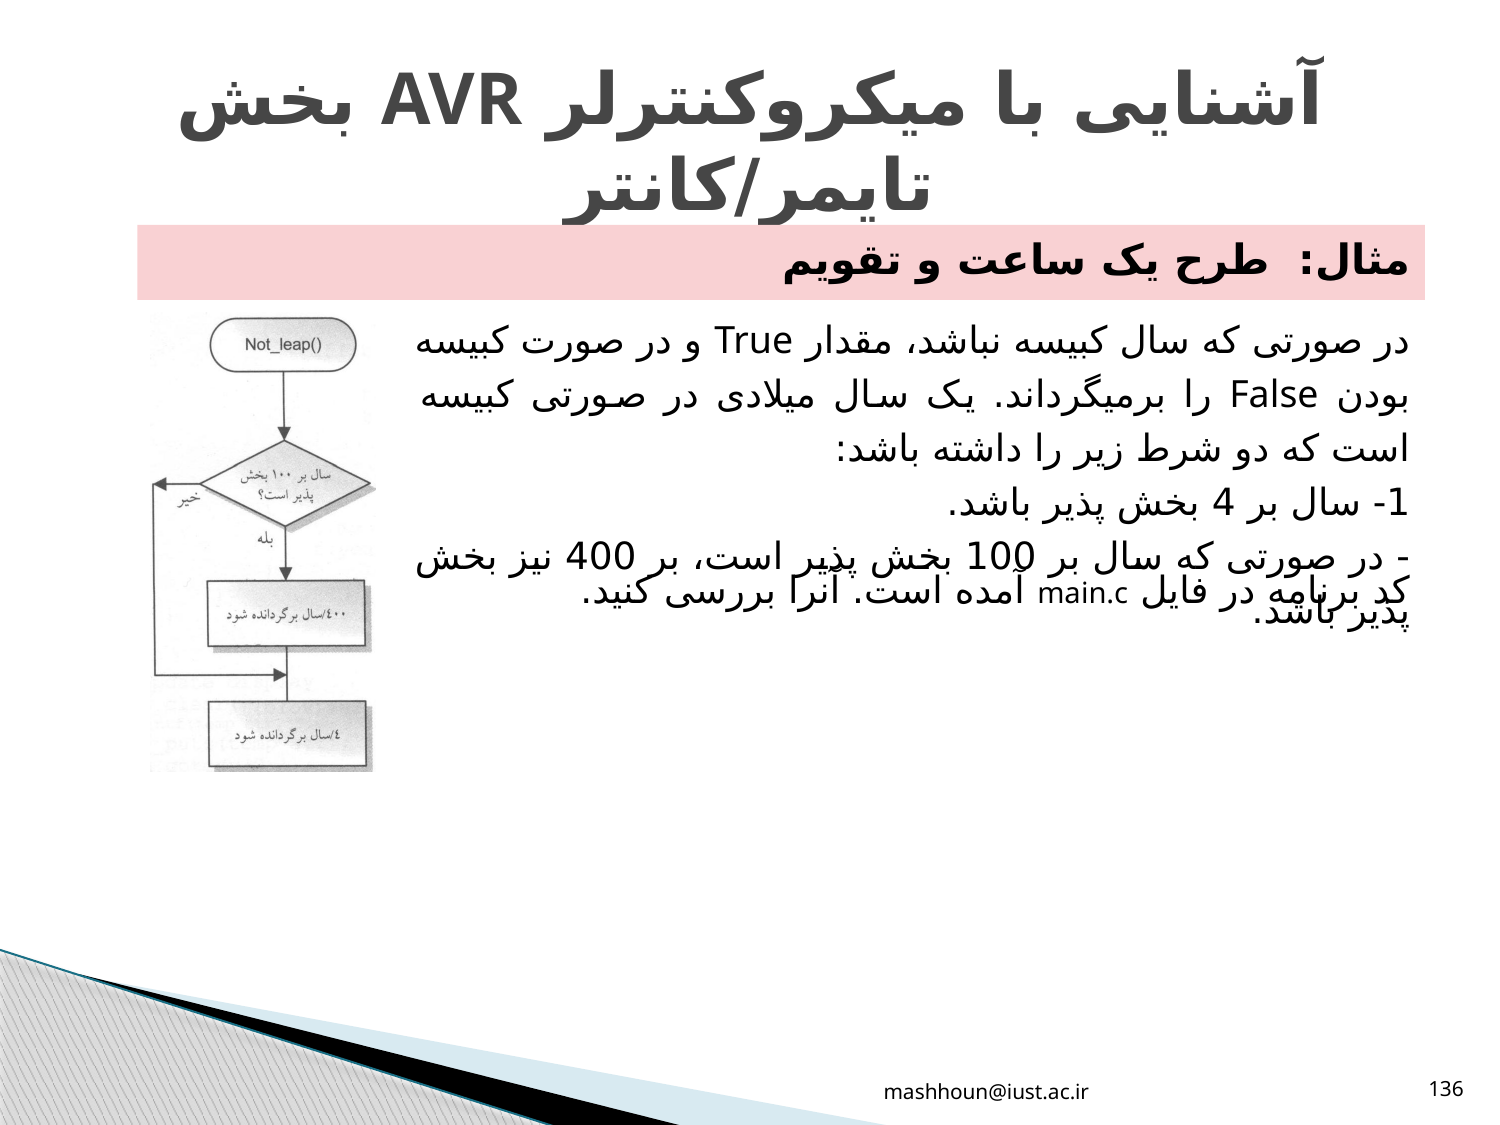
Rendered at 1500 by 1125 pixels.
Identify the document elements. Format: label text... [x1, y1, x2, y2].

title آشنایی با میکروکنترلر AVR بخش تایمر/کانتر [75, 45, 1425, 233]
slide_number 136 [1400, 1062, 1479, 1112]
text_box کد برنامه در فایل main.c آمده است. آنرا بررسی کنید. [399, 549, 1425, 800]
footer mashhoun@iust.ac.ir [718, 1051, 1105, 1112]
text_box در صورتی که سال کبیسه نباشد، مقدار True و در صورت کبیسه بودن False را برمیگرداند. یک سال میلادی در صورتی کبیسه است که دو شرط زیر را داشته باشد: 1- سال بر 4 بخش پذیر باشد. - در صورتی که سال بر 100 بخش پذیر است، بر 400 نیز بخش پذیر باشد. [399, 299, 1425, 549]
picture [149, 312, 376, 772]
text_box مثال: طرح یک ساعت و تقویم [137, 224, 1425, 300]
